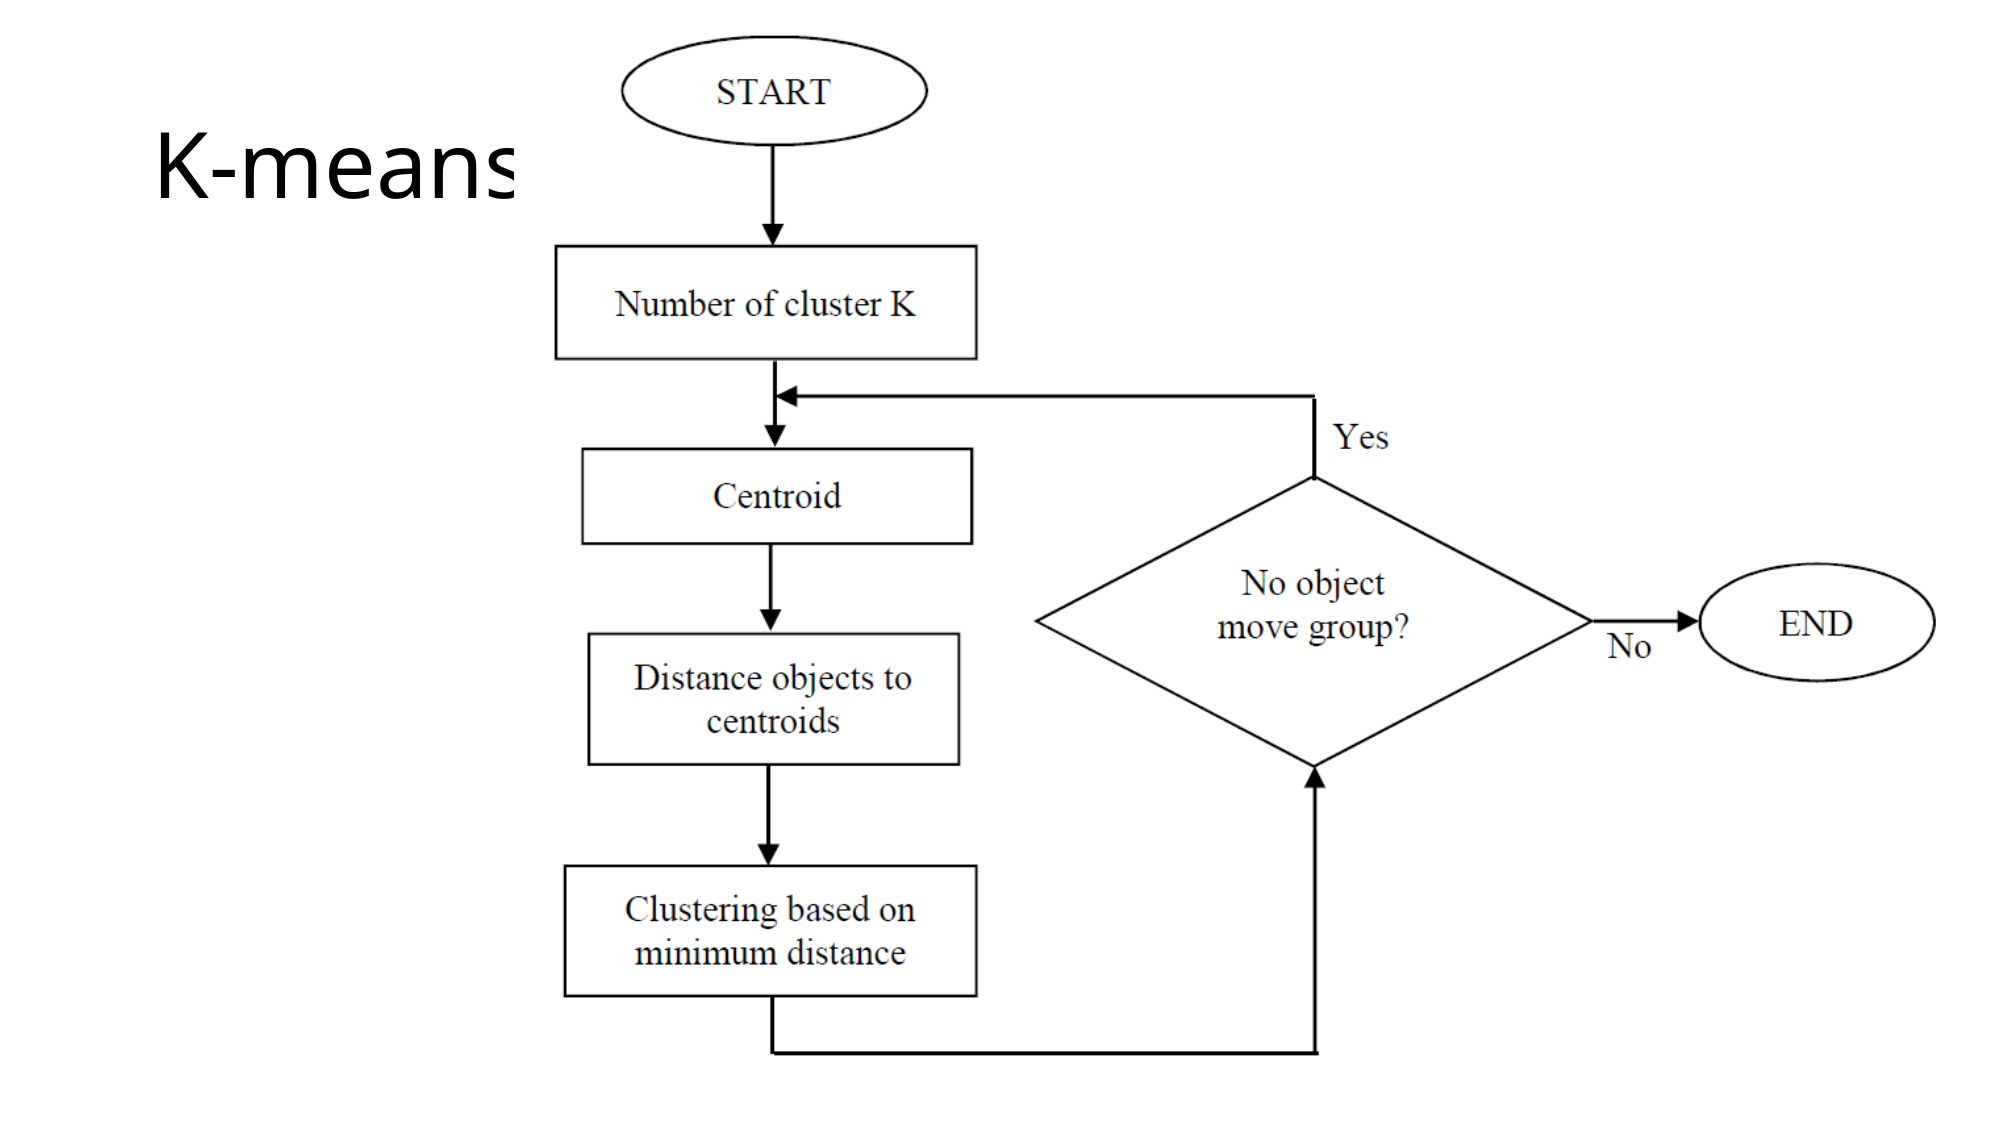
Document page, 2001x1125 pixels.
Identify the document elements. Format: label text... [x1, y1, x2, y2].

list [514, 28, 1957, 1066]
title K-means [137, 59, 514, 278]
